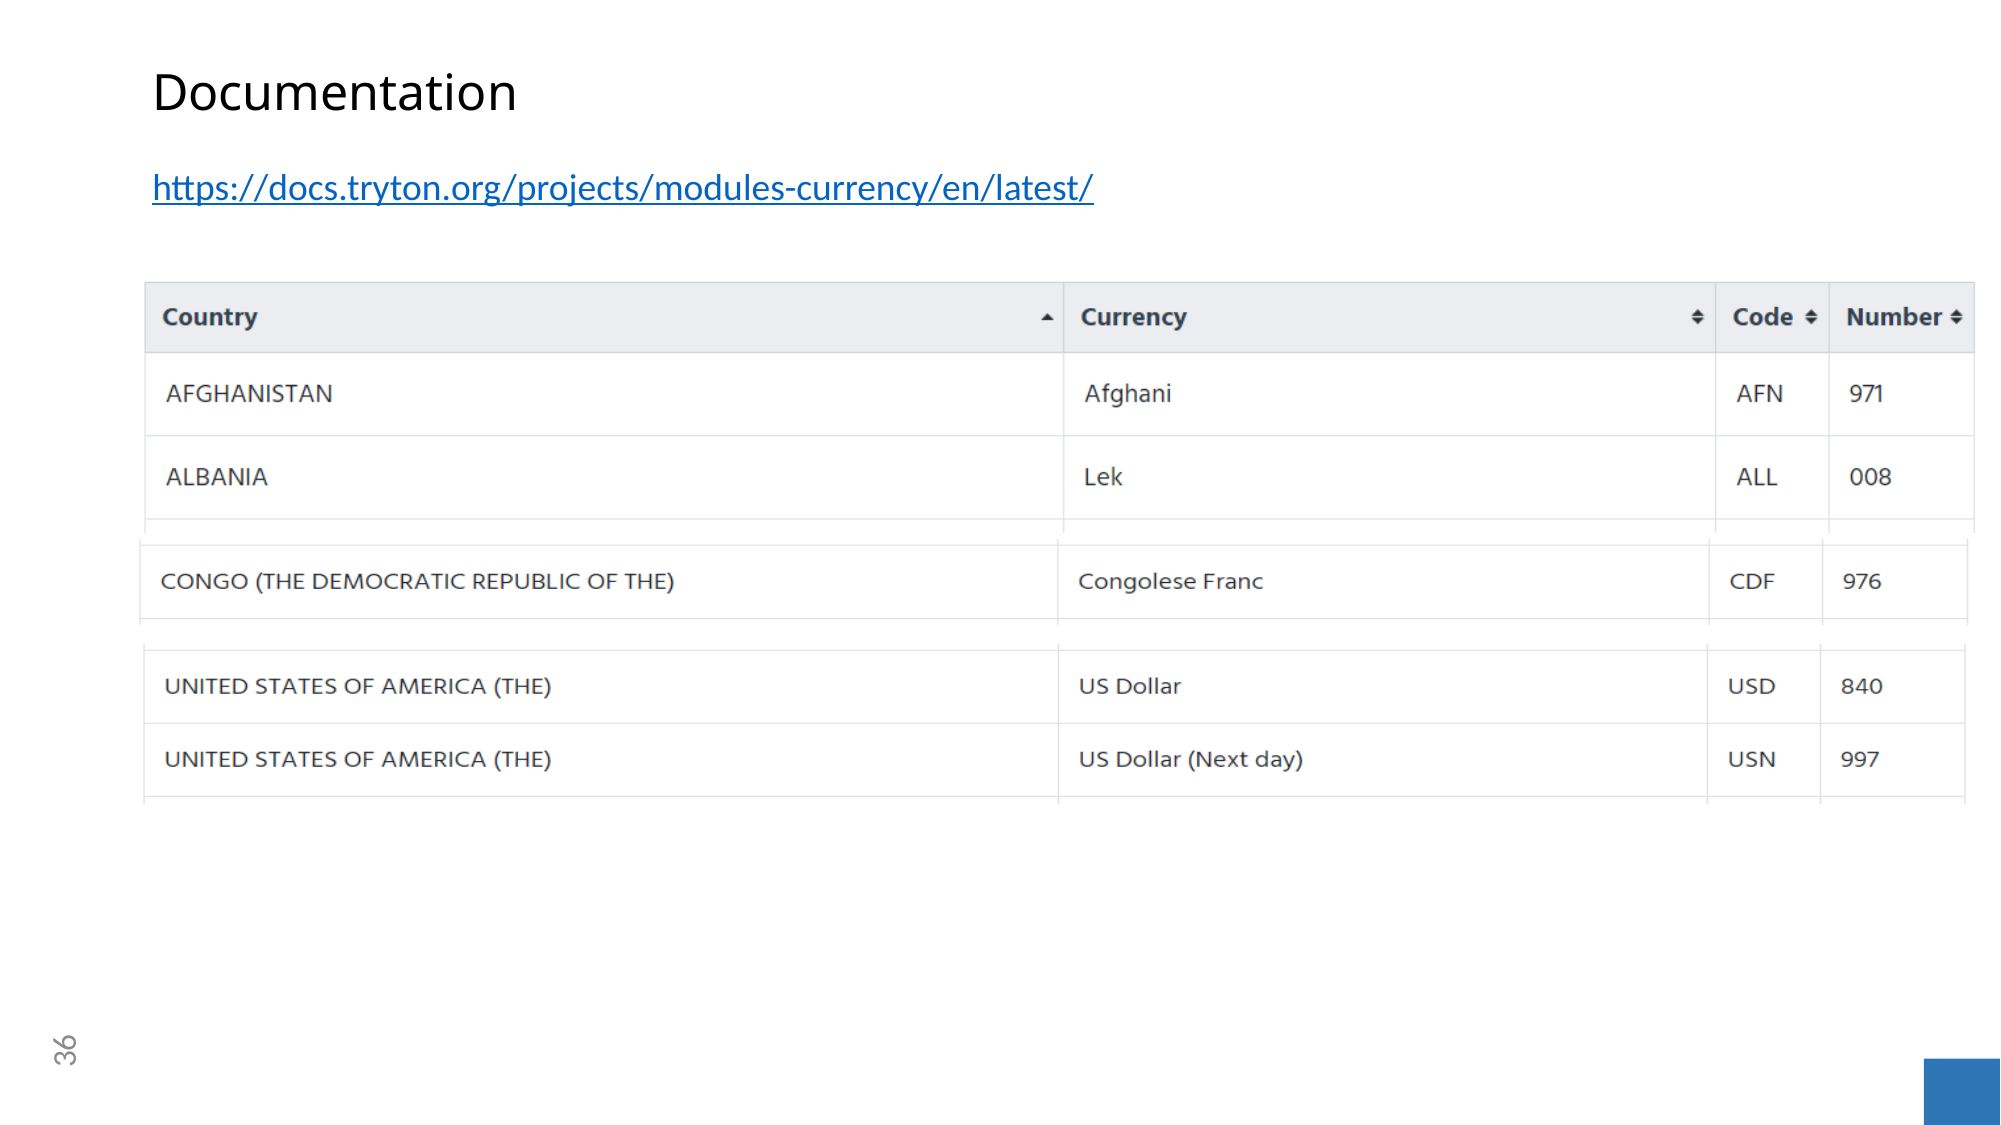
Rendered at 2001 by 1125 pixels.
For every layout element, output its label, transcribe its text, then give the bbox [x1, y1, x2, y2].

slide_number 36 [32, 995, 93, 1108]
text_box https://docs.tryton.org/projects/modules-currency/en/latest/ [137, 155, 1138, 215]
picture [137, 644, 1975, 804]
picture [138, 269, 1987, 533]
title Documentation [137, 59, 1863, 136]
picture [137, 539, 1975, 626]
text_box [1923, 1058, 2000, 1125]
